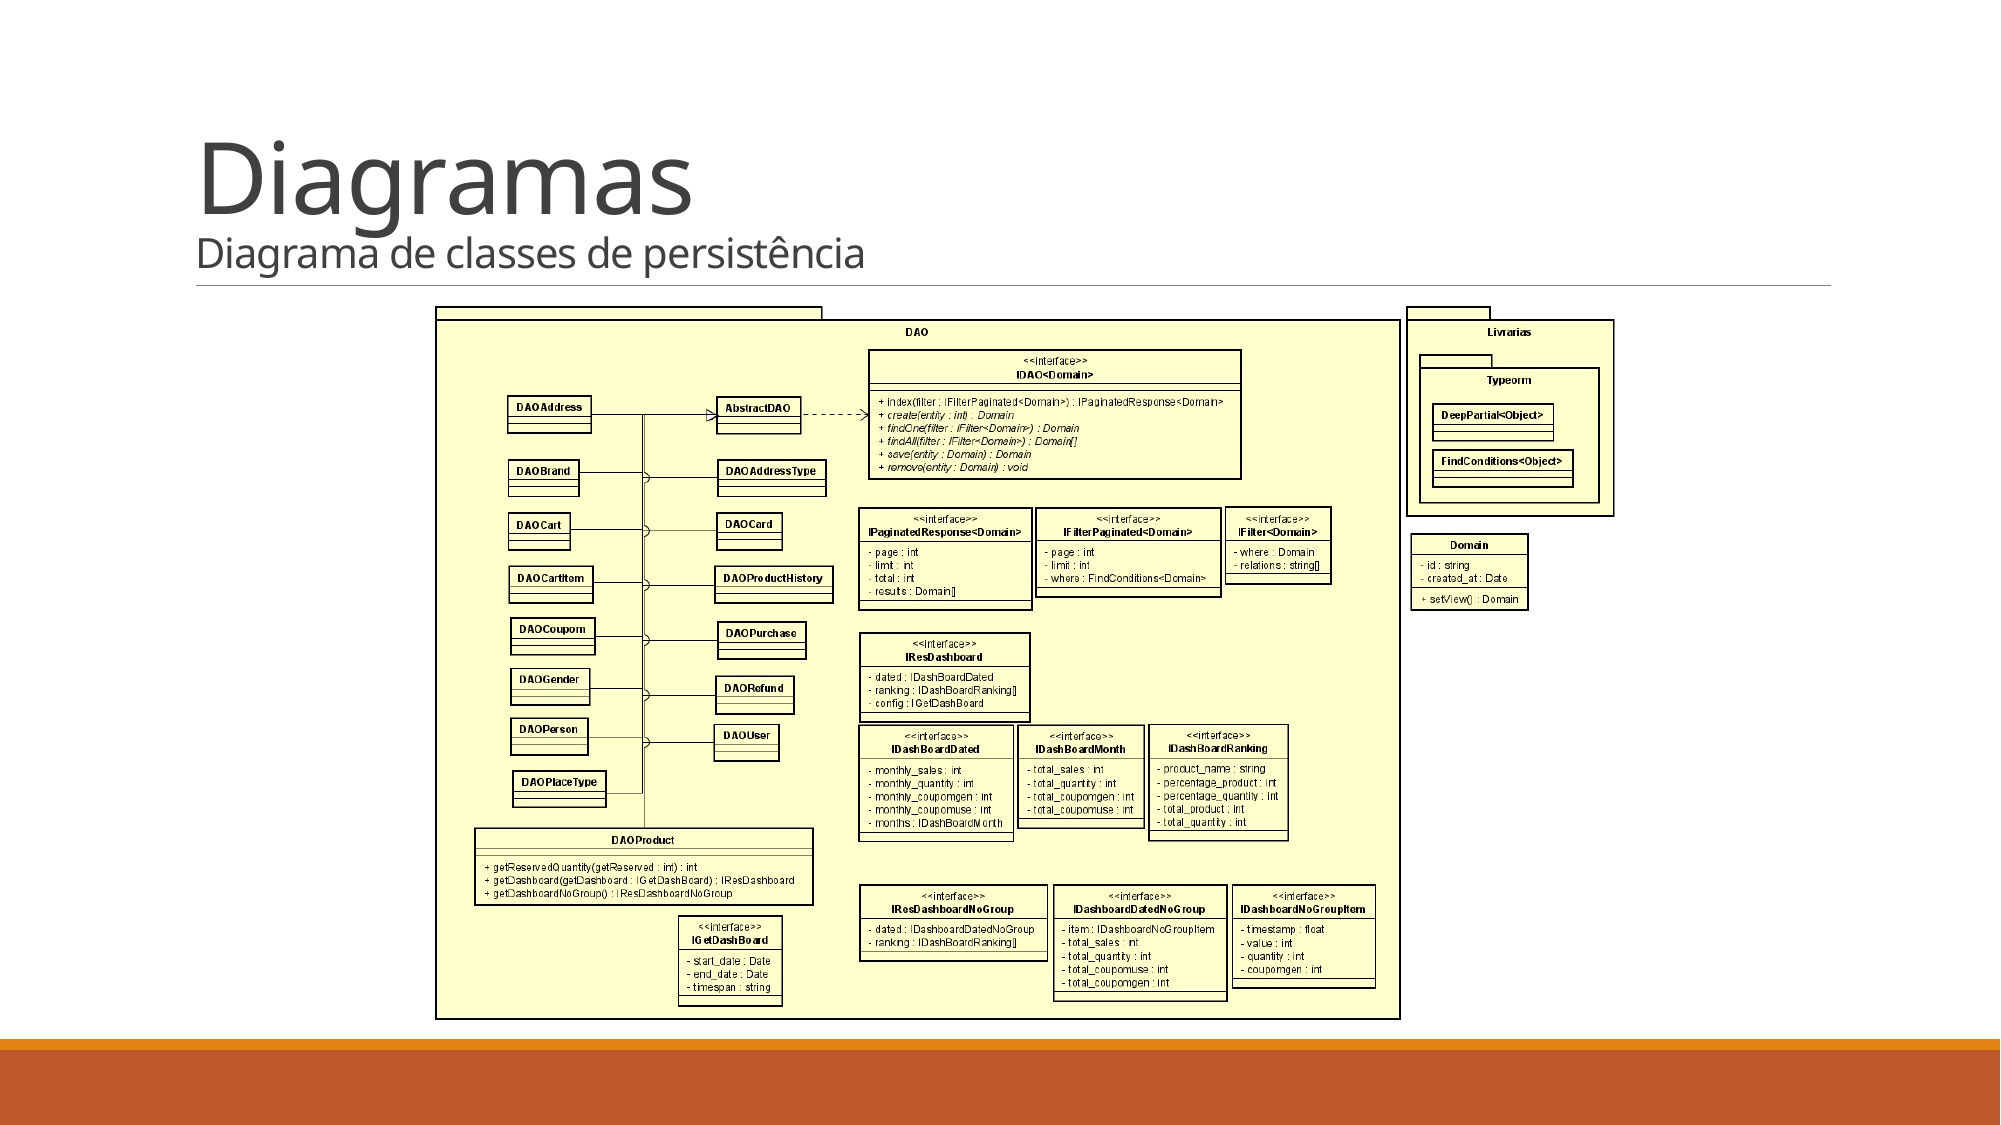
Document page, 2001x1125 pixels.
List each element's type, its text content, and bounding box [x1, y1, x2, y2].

picture [432, 303, 1616, 1022]
title Diagramas Diagrama de classes de persistência [180, 47, 1830, 285]
